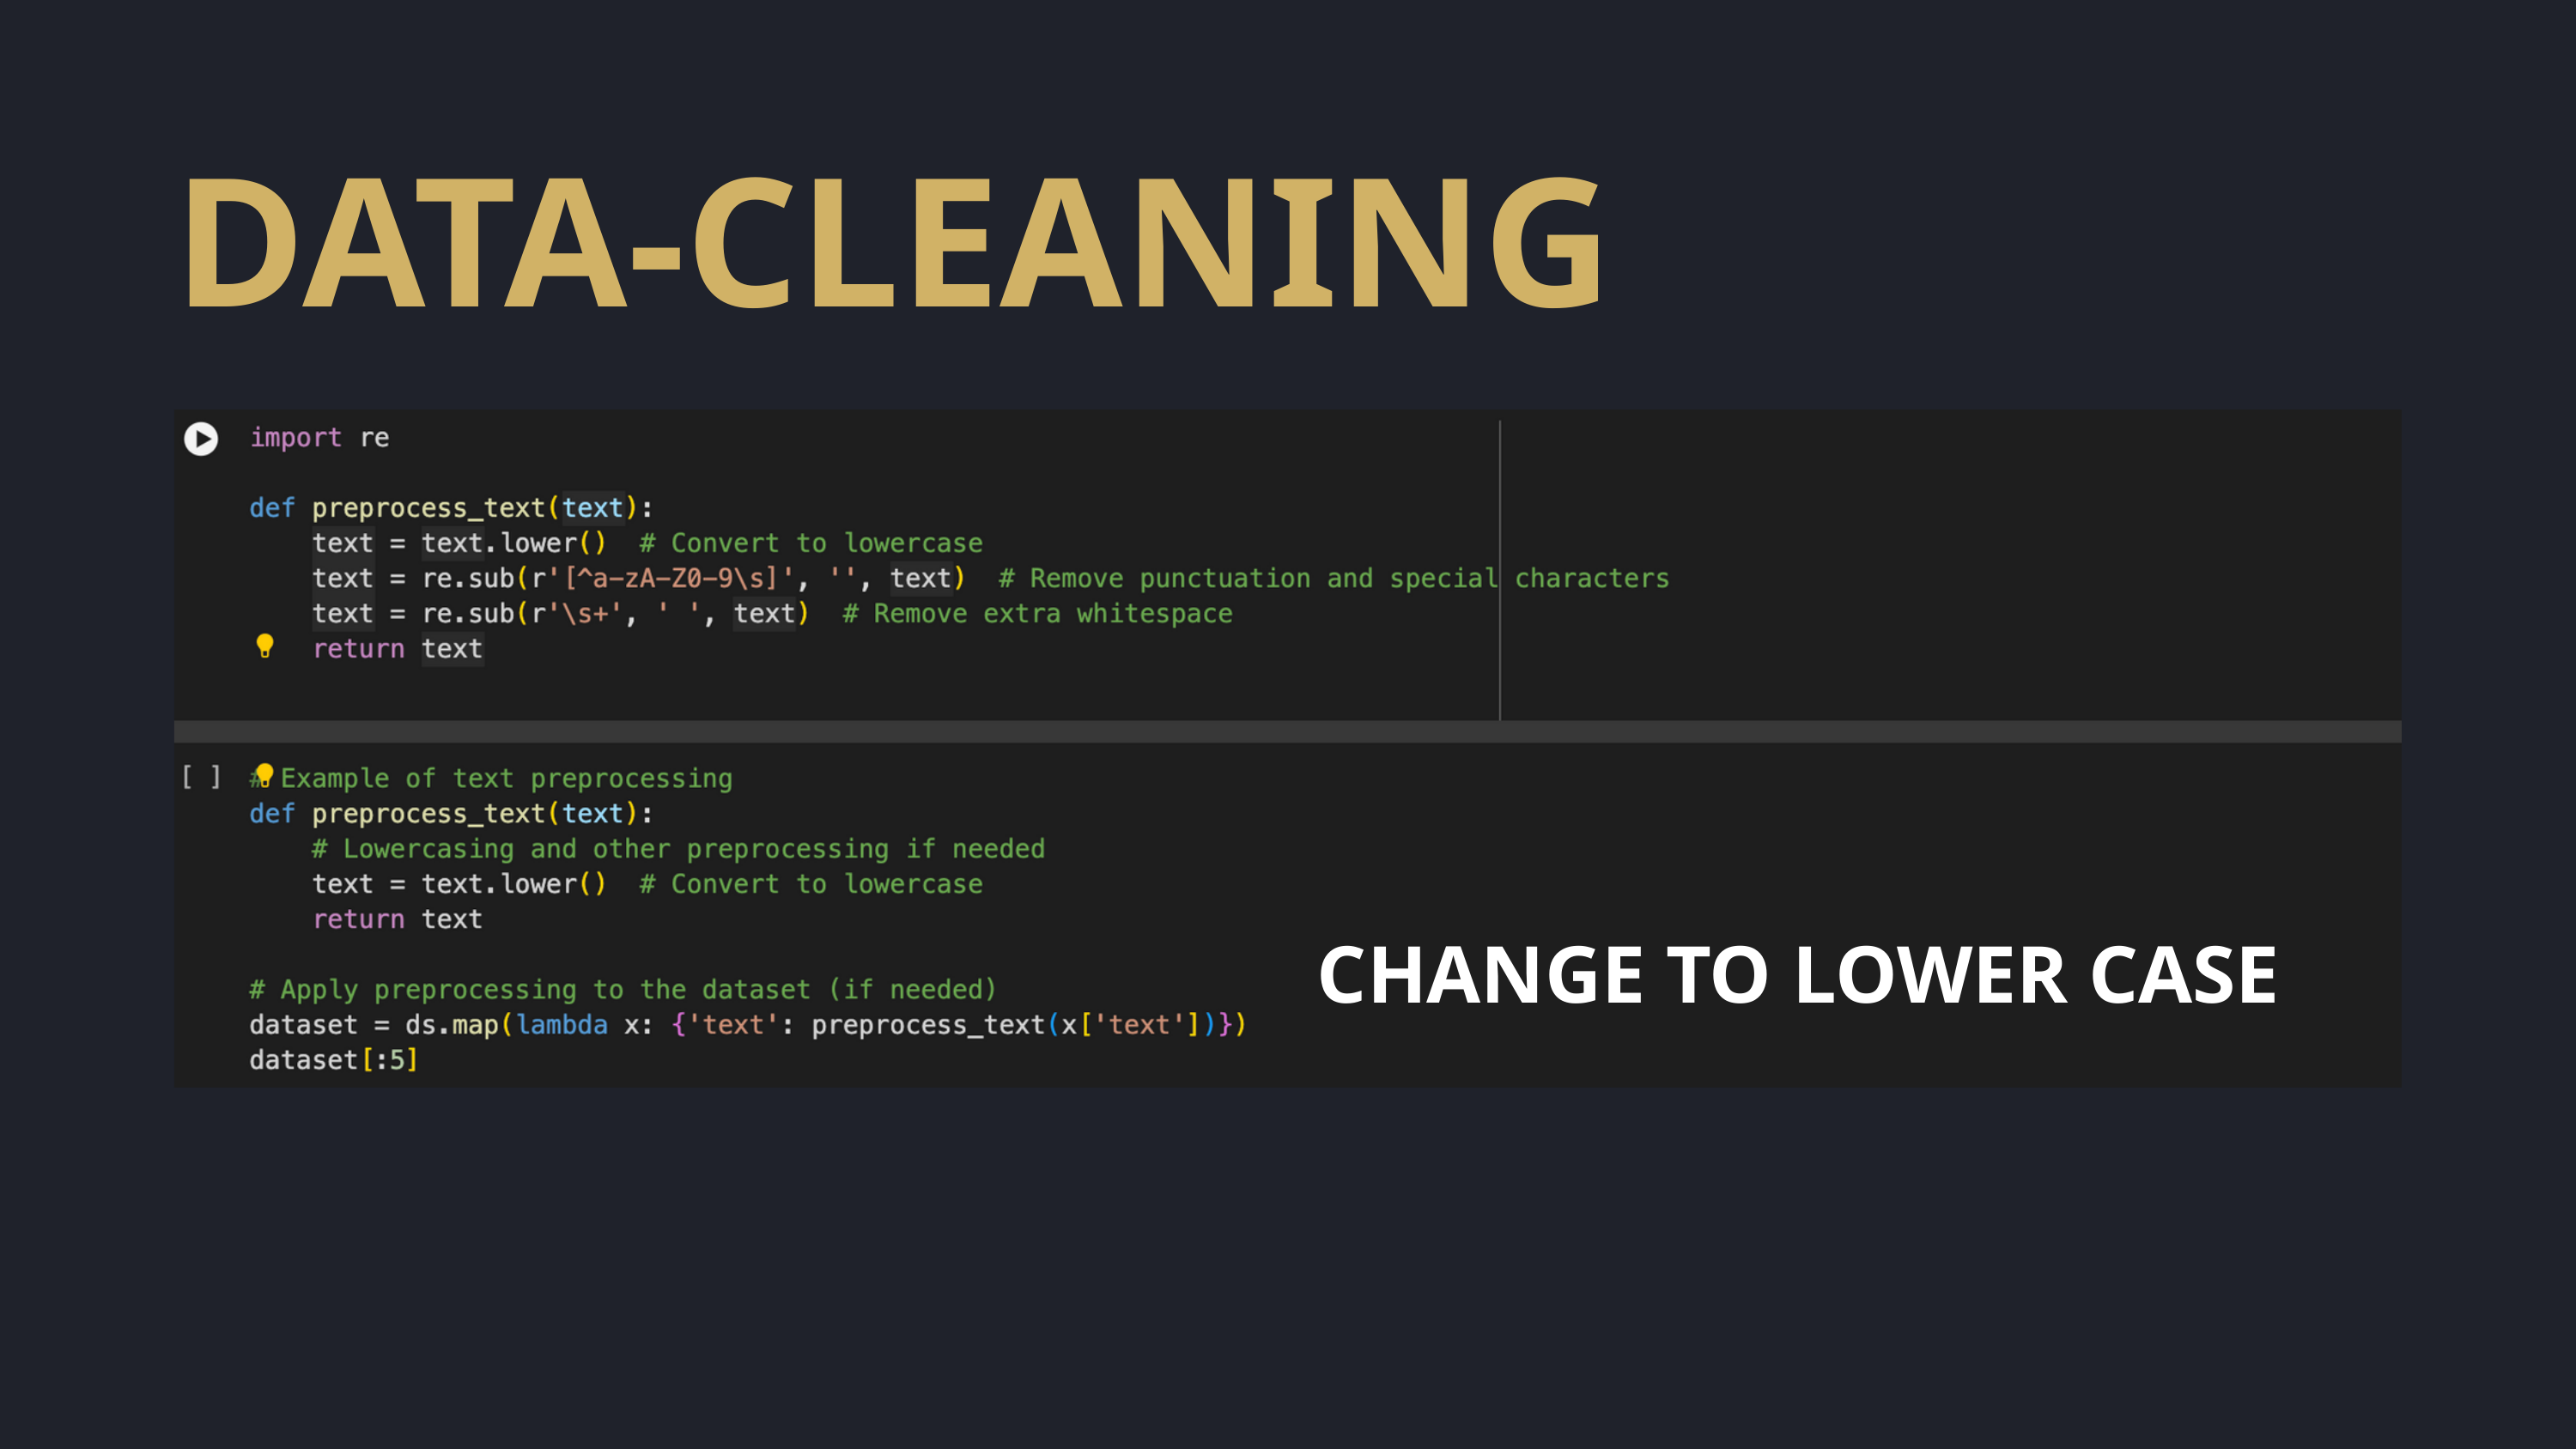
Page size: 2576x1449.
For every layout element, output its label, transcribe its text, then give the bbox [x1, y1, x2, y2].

text_box CHANGE TO LOWER CASE [1312, 908, 2284, 1019]
text_box [173, 409, 2403, 1088]
text_box DATA-CLEANING [173, 185, 1643, 343]
